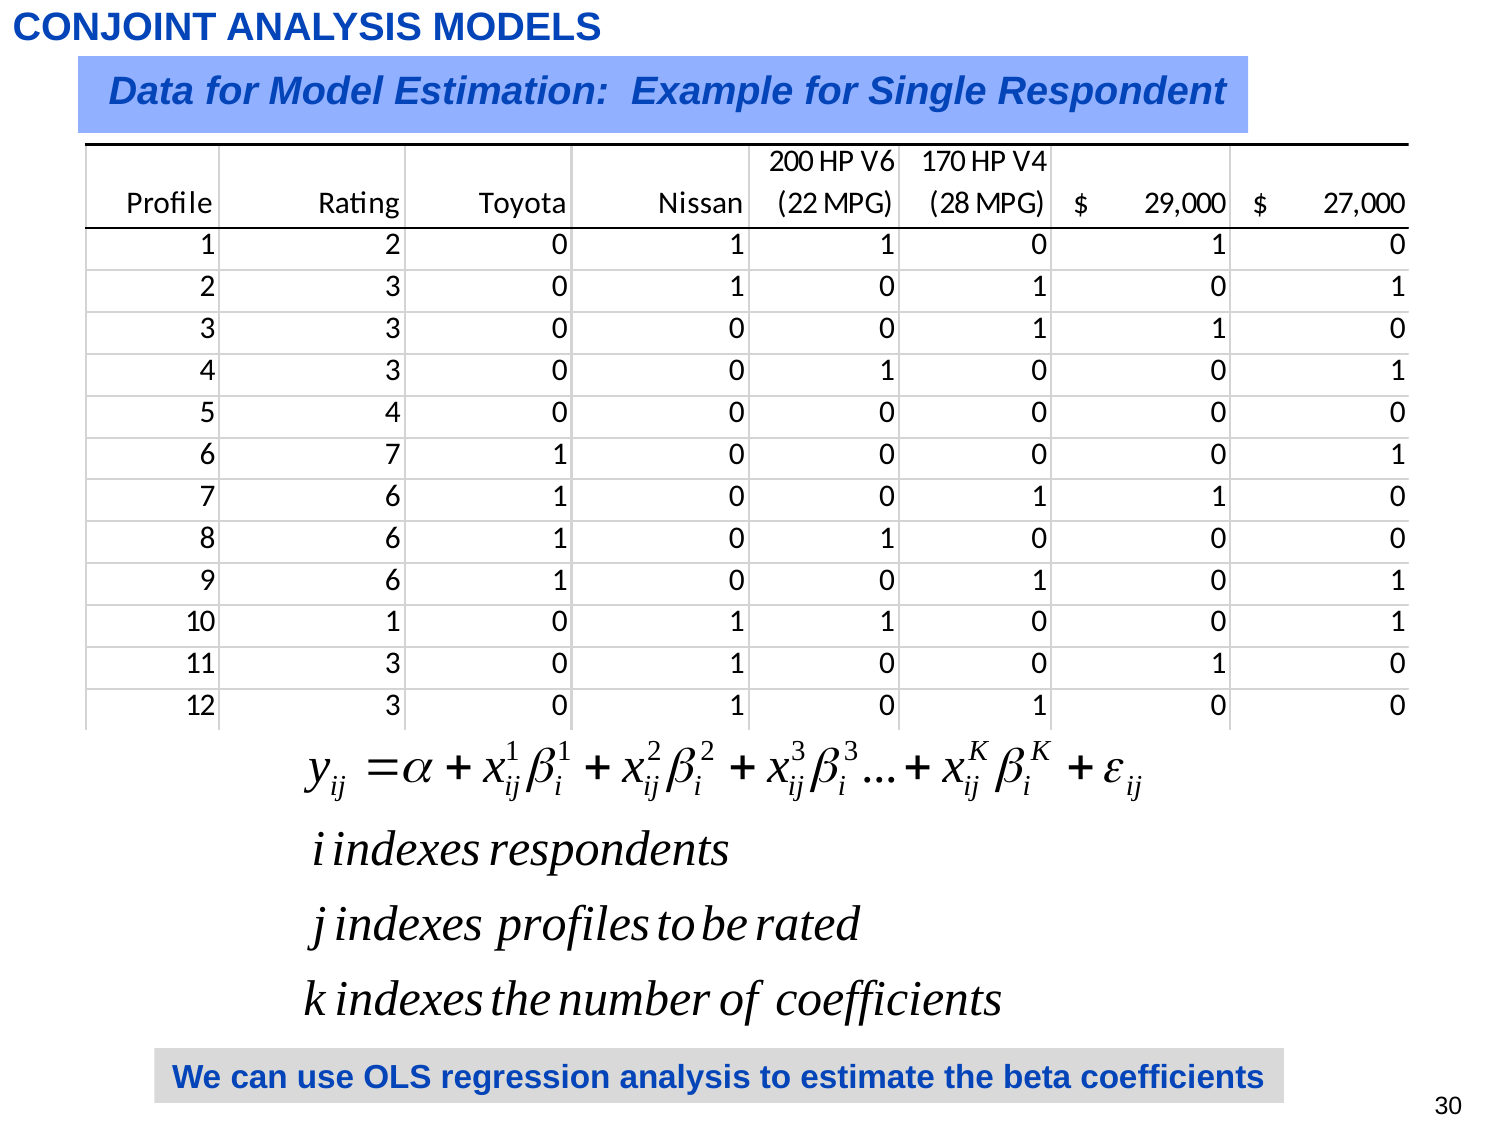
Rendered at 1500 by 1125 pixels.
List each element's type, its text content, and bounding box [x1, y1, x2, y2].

slide_number 29 [1149, 1089, 1463, 1121]
text_box We can use OLS regression analysis to estimate the beta coefficients [154, 1048, 1284, 1103]
text_box Data for Model Estimation: Example for Single Respondent [84, 64, 1252, 113]
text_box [803, 742, 954, 860]
text_box [78, 56, 1249, 133]
title CONJOINT ANALYSIS MODELS [12, 0, 1456, 50]
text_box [295, 742, 1152, 1038]
picture [84, 143, 1411, 733]
